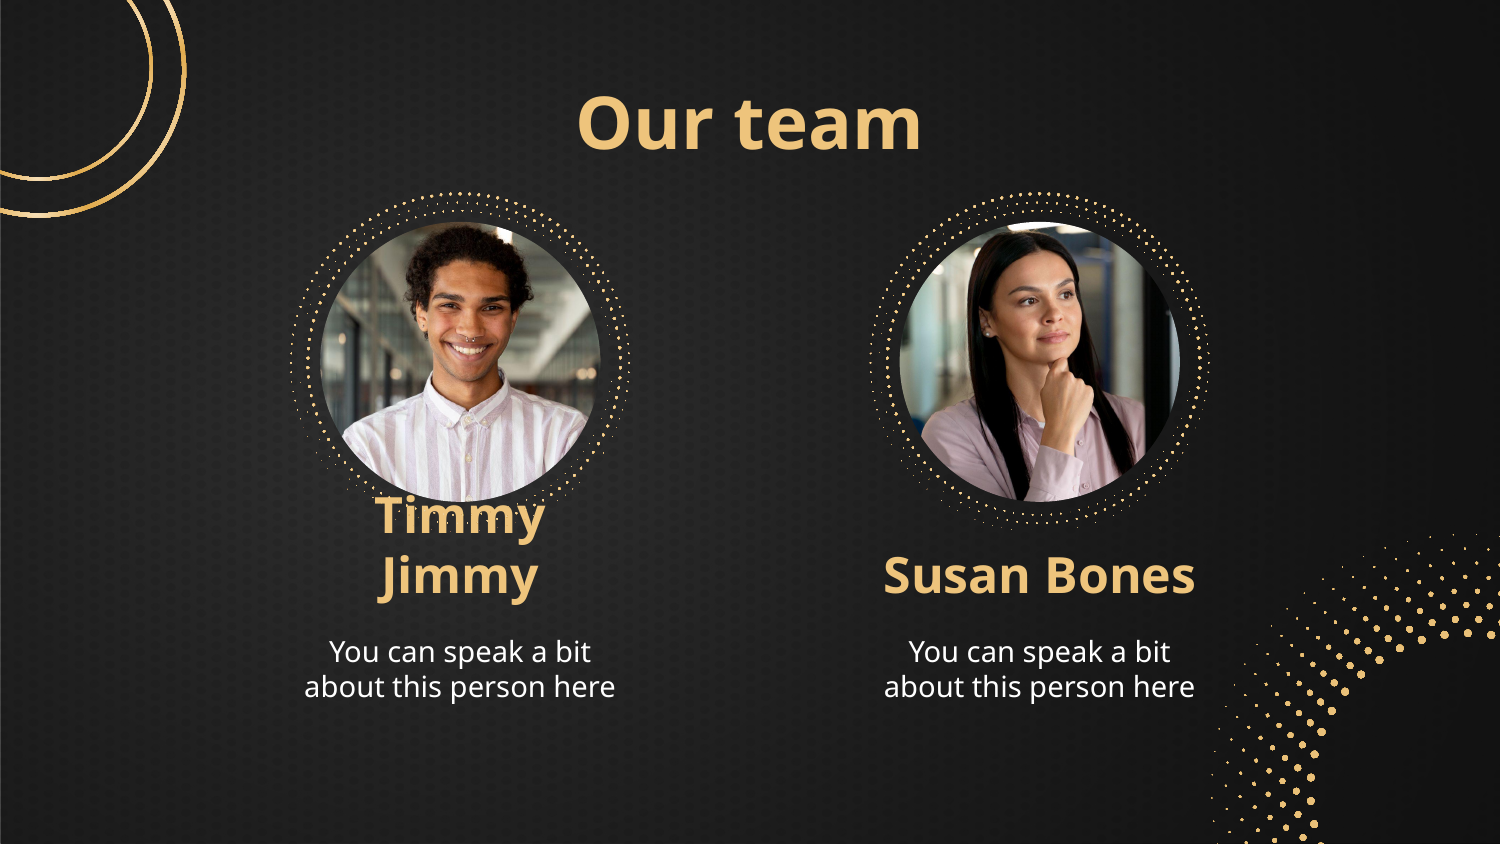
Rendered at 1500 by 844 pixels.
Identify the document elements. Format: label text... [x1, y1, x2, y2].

subtitle You can speak a bit about this person here [857, 618, 1222, 740]
subtitle You can speak a bit about this person here [278, 619, 643, 740]
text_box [869, 191, 1210, 532]
subtitle Timmy Jimmy [278, 531, 643, 619]
subtitle Susan Bones [857, 531, 1222, 618]
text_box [290, 191, 631, 532]
title Our team [118, 72, 1382, 167]
